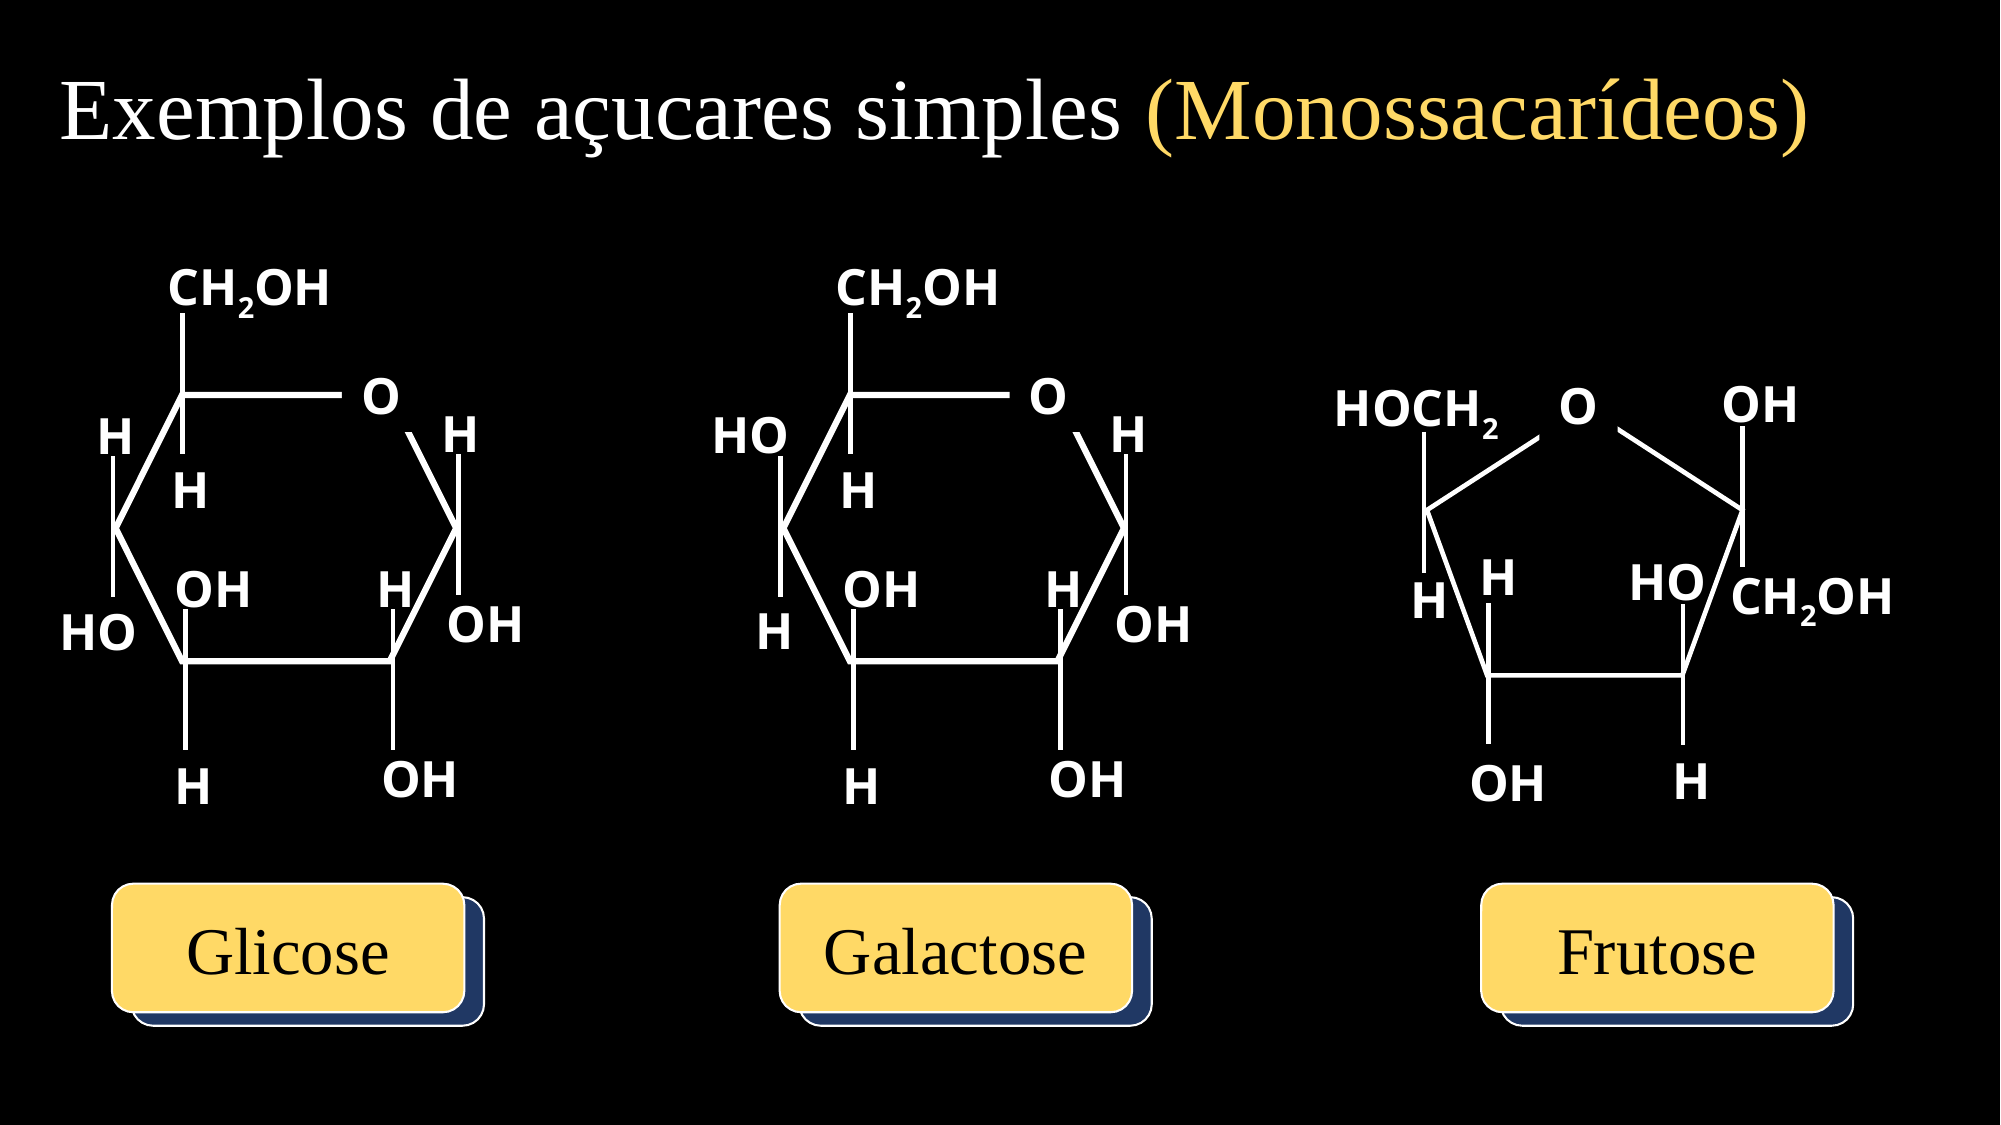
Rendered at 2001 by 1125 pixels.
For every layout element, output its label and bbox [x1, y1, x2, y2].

text_box [783, 248, 1208, 822]
text_box [110, 882, 486, 1027]
title [44, 51, 1834, 171]
text_box [44, 248, 540, 822]
text_box [1310, 365, 1918, 819]
text_box [778, 882, 1153, 1027]
text_box [694, 395, 807, 667]
text_box [1480, 882, 1855, 1027]
